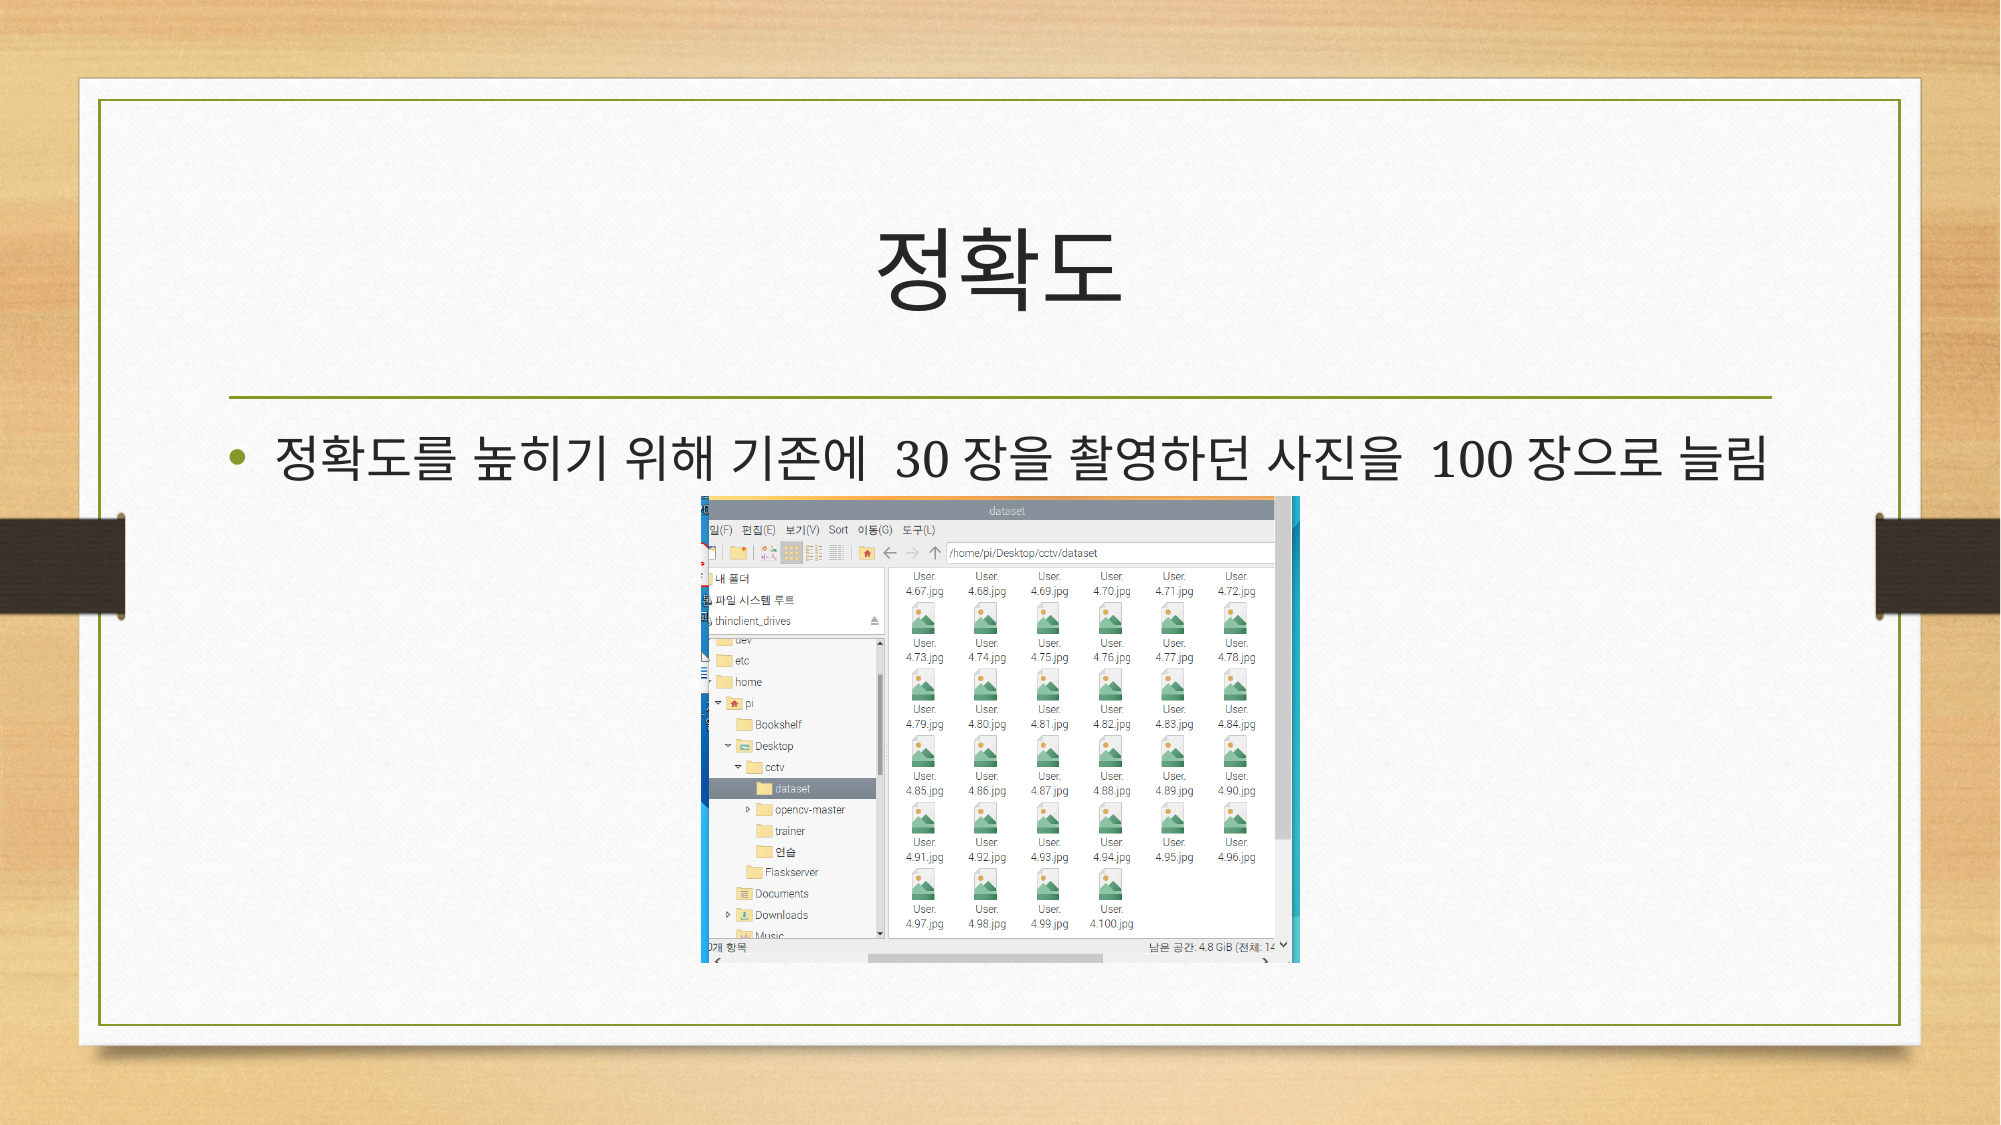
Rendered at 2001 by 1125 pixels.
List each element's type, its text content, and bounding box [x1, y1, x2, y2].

list 정확도를 높히기 위해 기존에 30장을 촬영하던 사진을 100장으로 늘림 [212, 419, 1788, 964]
title 정확도 [212, 161, 1788, 375]
picture [0, 0, 2001, 1125]
